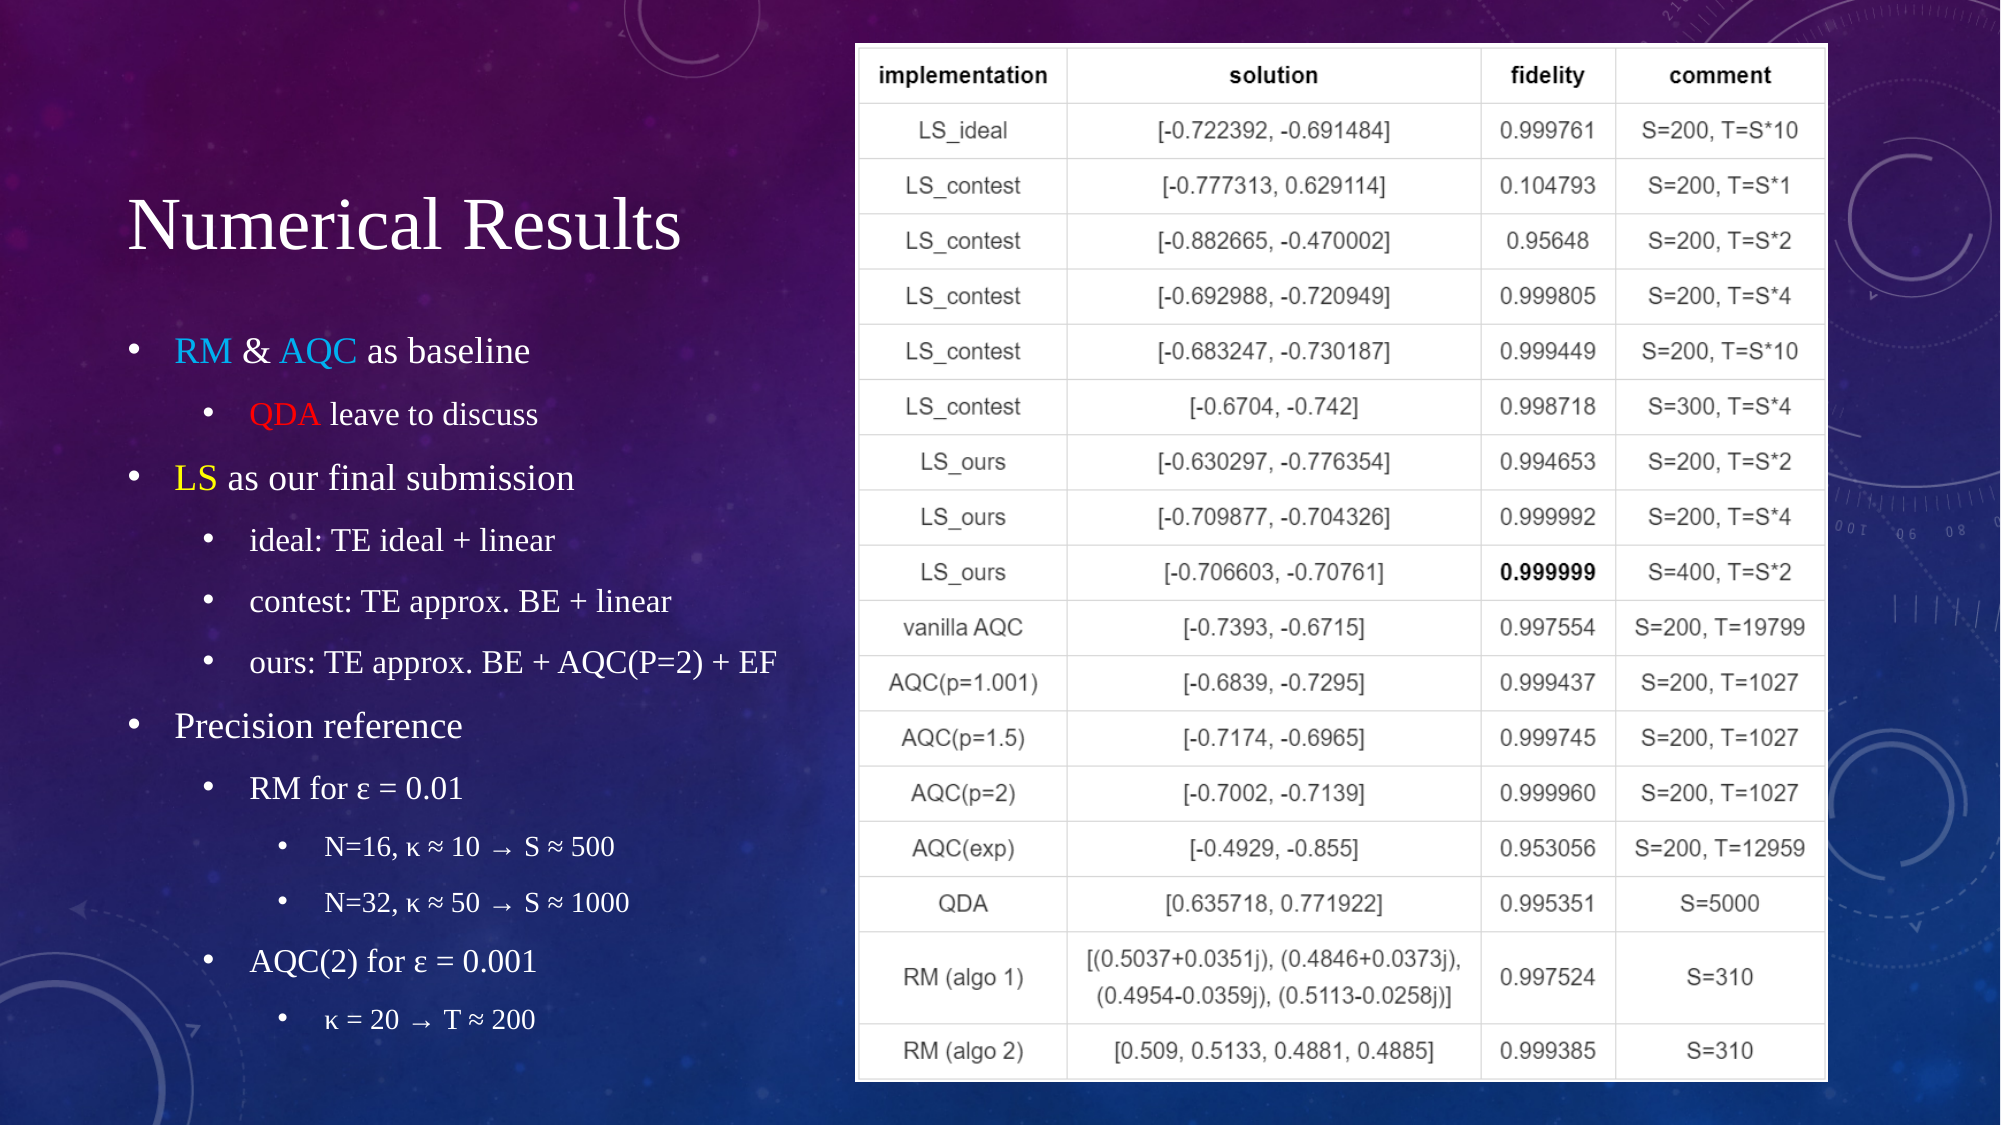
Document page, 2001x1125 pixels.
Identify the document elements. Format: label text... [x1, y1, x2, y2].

picture [0, 0, 2001, 1125]
list RM & AQC as baseline QDA leave to discuss LS as our final submission ideal: TE ideal + linear contest: TE approx. BE + linear ours: TE approx. BE + AQC(P=2) + EF Precision reference RM for ε = 0.01 N=16, κ ≈ 10 → S ≈ 500 N=32, κ ≈ 50 → S ≈ 1000 AQC(2) for ε = 0.001 κ = 20 → T ≈ 200 [112, 318, 849, 1062]
title Numerical Results [112, 99, 849, 318]
